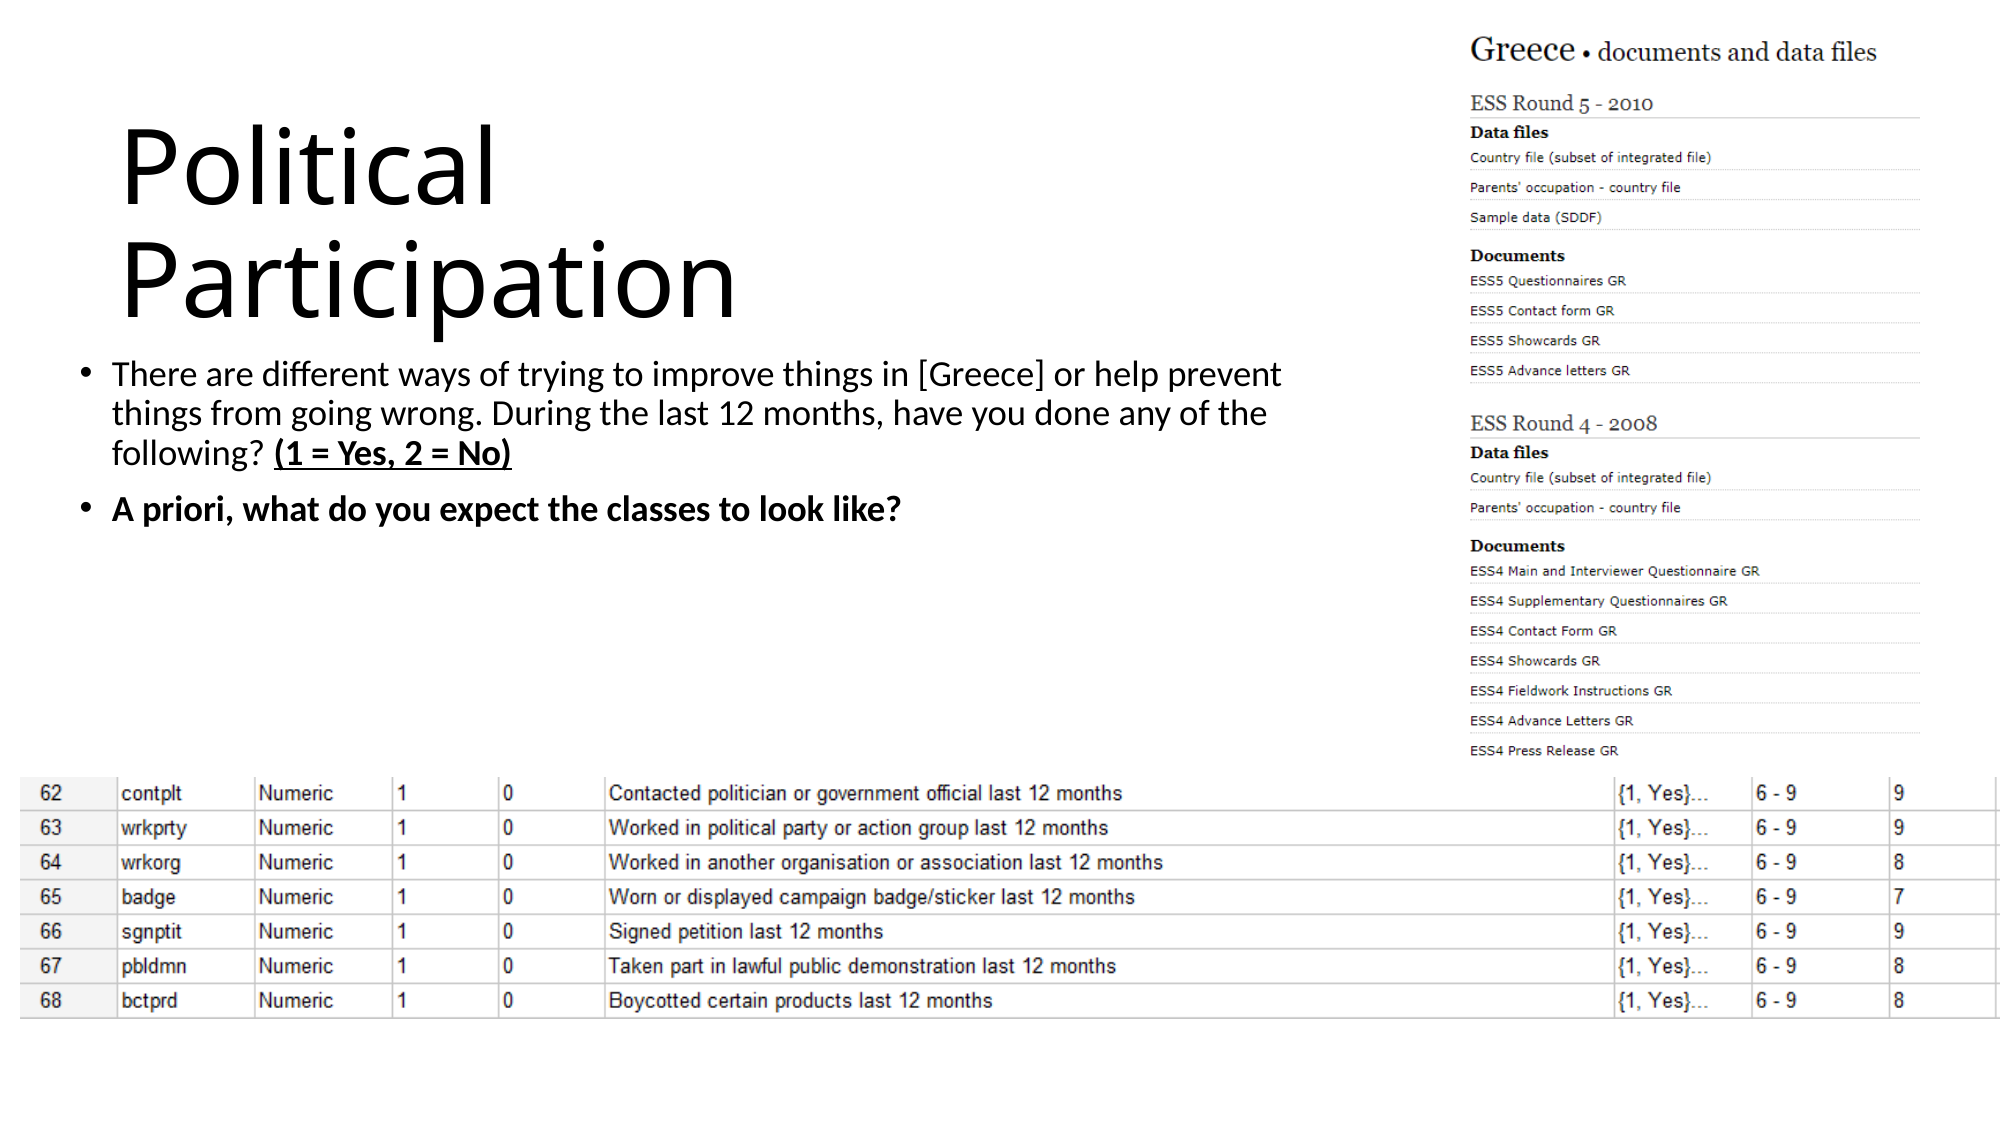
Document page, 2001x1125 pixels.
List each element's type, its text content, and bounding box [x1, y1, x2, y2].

picture [20, 777, 2000, 1019]
picture [1469, 24, 1920, 760]
title Political Participation [103, 104, 894, 347]
list There are different ways of trying to improve things in [Greece] or help prevent things from going wrong. During the last 12 months, have you done any of the following? (1 = Yes, 2 = No) A priori, what do you expect the classes to look like? [64, 347, 1350, 538]
